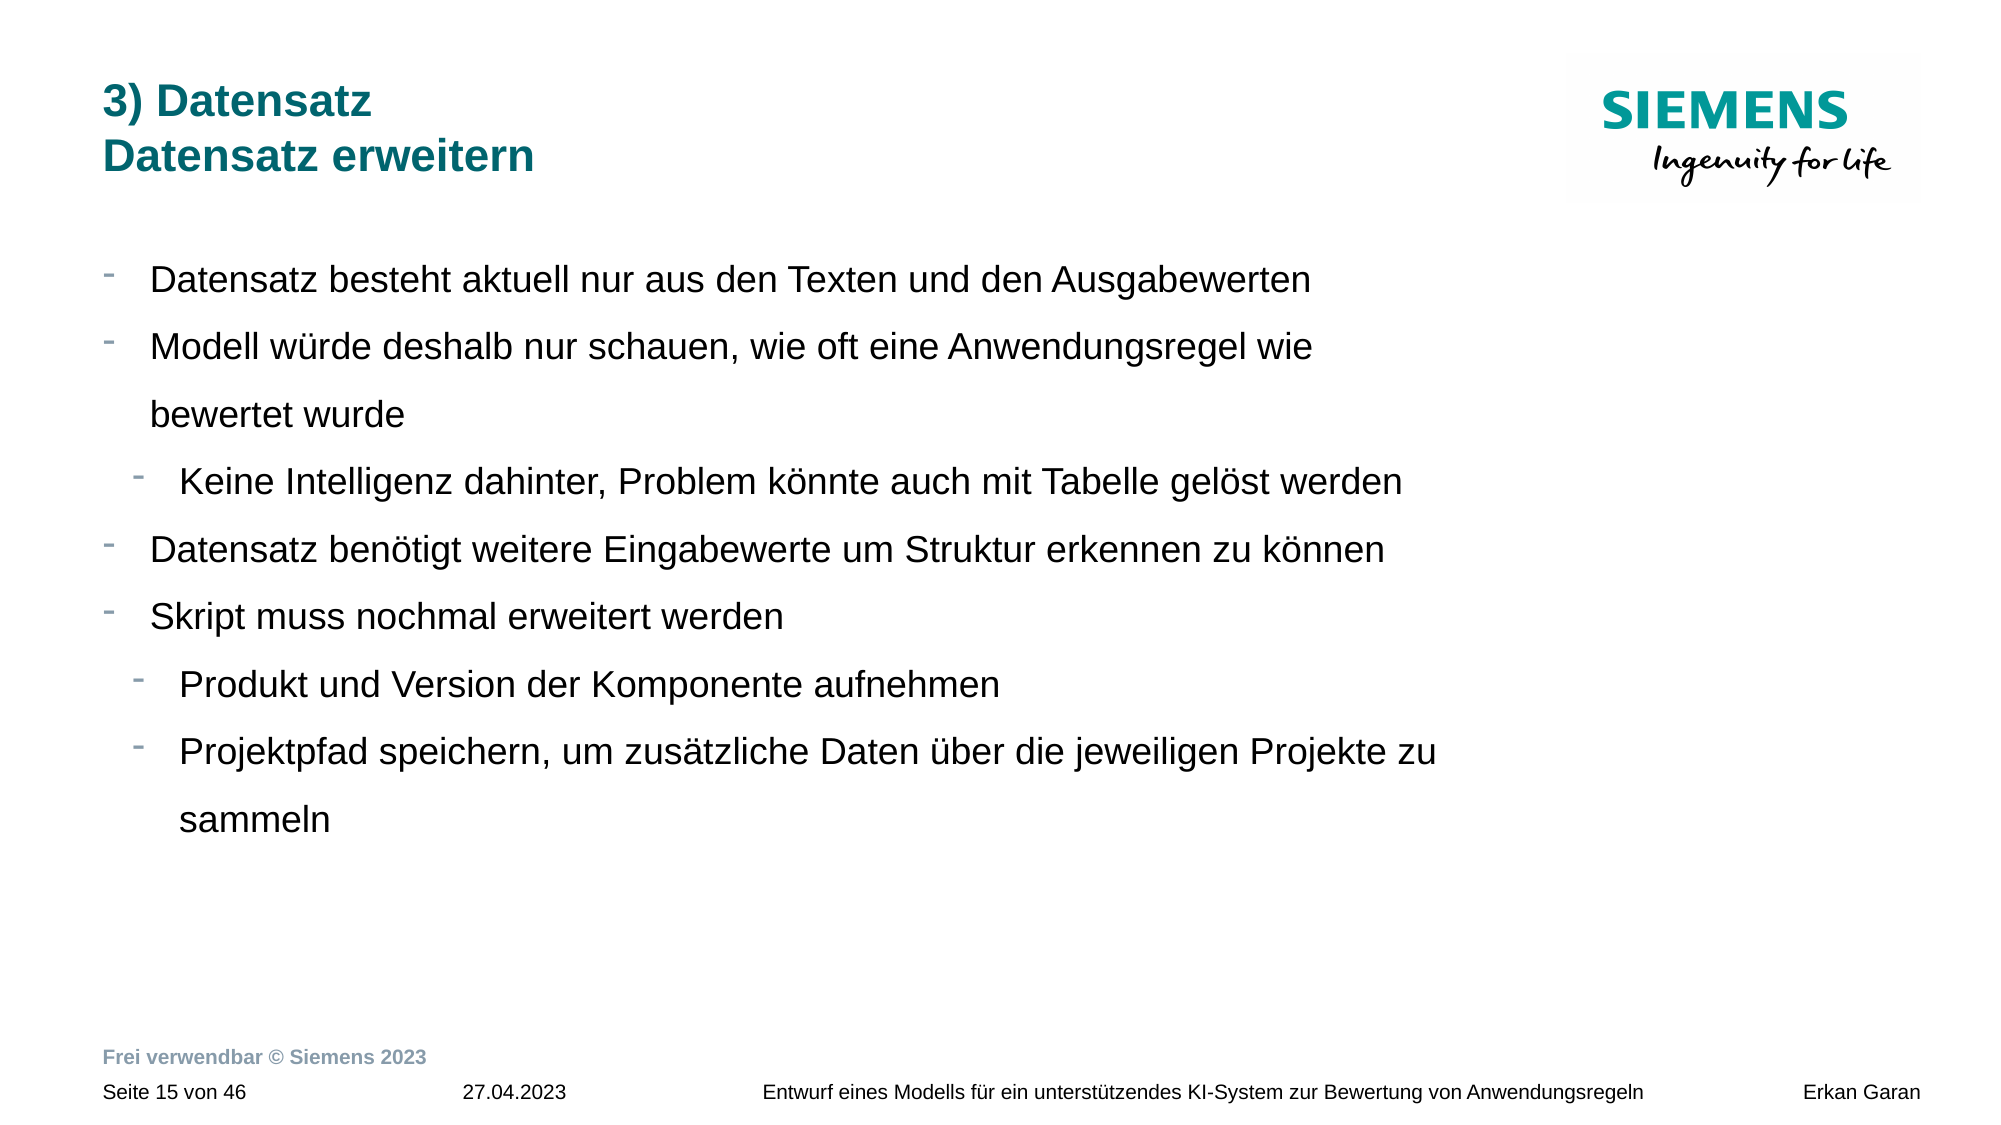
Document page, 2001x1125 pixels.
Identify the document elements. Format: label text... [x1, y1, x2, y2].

list Datensatz besteht aktuell nur aus den Texten und den Ausgabewerten Modell würde deshalb nur schauen, wie oft eine Anwendungsregel wie bewertet wurde Keine Intelligenz dahinter, Problem könnte auch mit Tabelle gelöst werden Datensatz benötigt weitere Eingabewerte um Struktur erkennen zu können Skript muss nochmal erweitert werden Produkt und Version der Komponente aufnehmen Projektpfad speichern, um zusätzliche Daten über die jeweiligen Projekte zu sammeln [102, 231, 1449, 1012]
title 3) Datensatz Datensatz erweitern [0, 0, 2000, 233]
